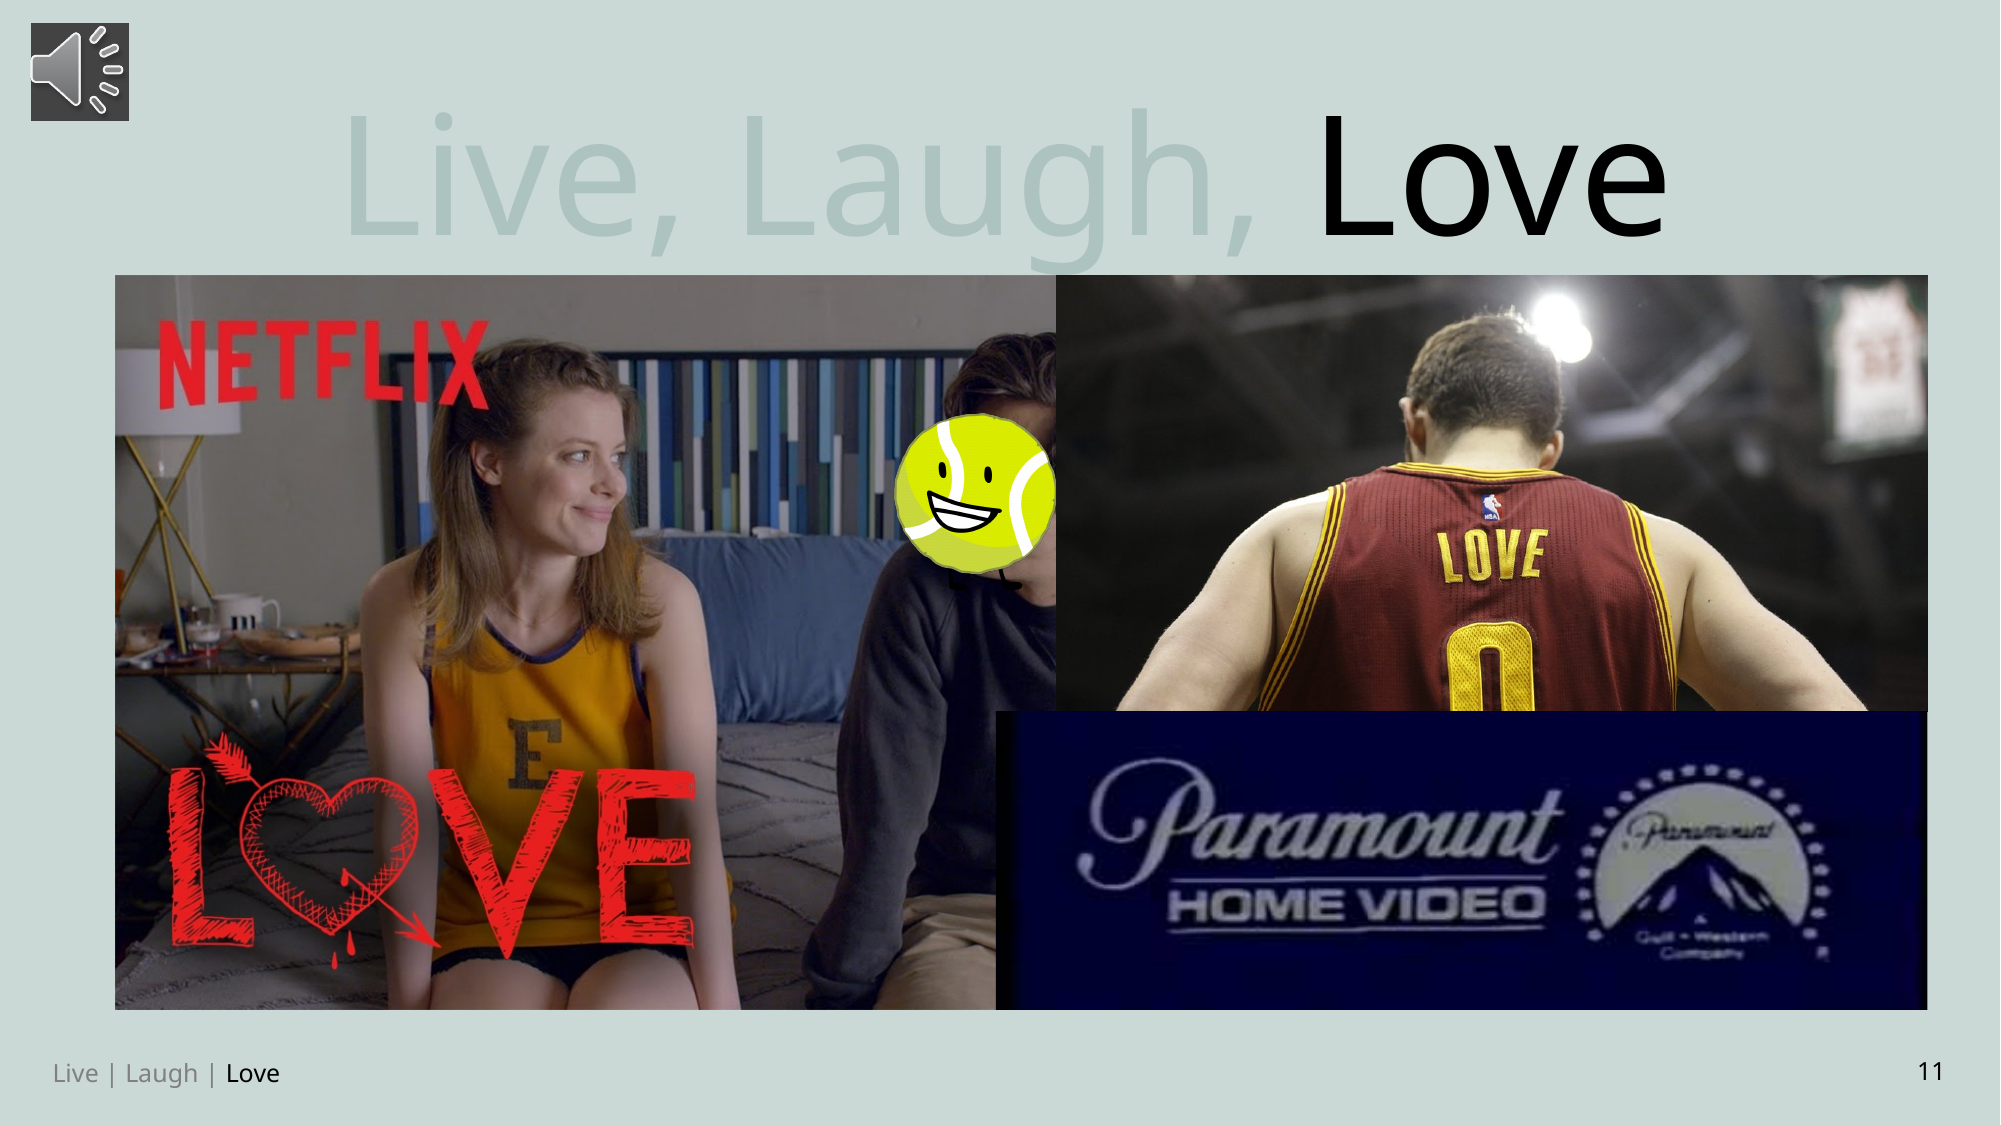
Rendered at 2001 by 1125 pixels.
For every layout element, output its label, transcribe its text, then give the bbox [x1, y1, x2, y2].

picture [115, 275, 1928, 1010]
text_box Live, Laugh, Love [320, 61, 1811, 275]
slide_number 11 [1510, 1042, 1961, 1103]
footer Live | Laugh | Love [37, 1042, 713, 1103]
picture [29, 22, 130, 123]
